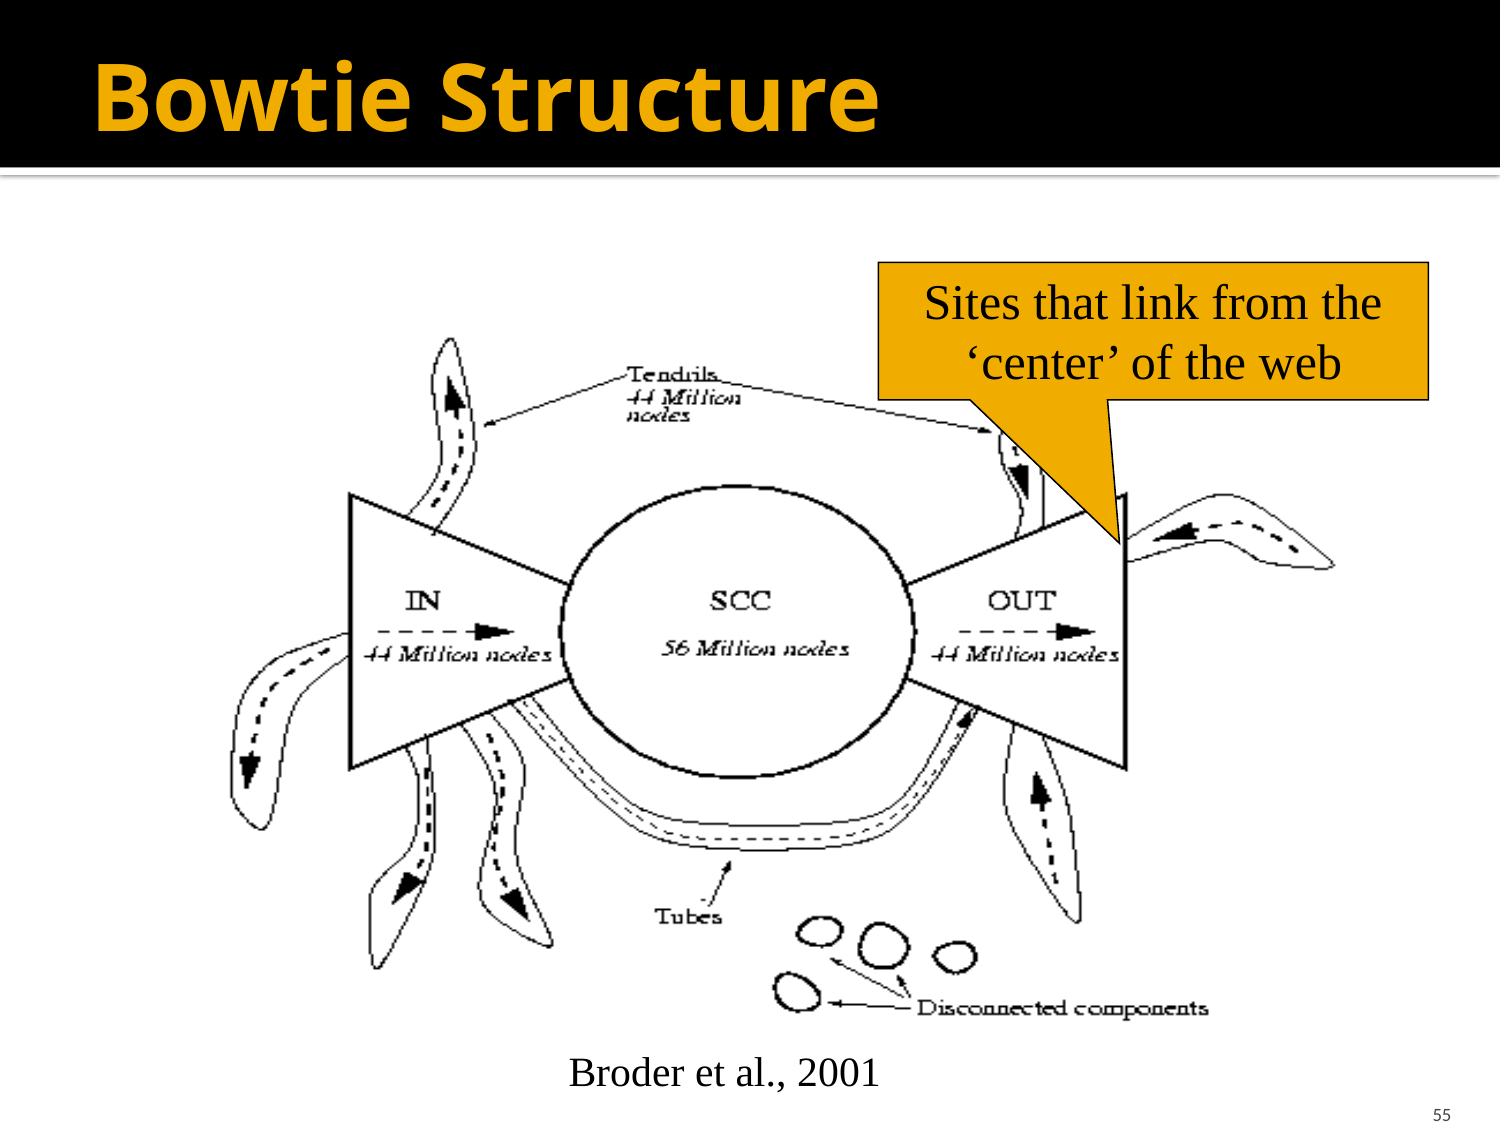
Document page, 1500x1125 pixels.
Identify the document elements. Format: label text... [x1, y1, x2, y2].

slide_number 55 [1345, 1080, 1467, 1125]
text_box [124, 287, 1376, 1044]
text_box Broder et al., 2001 [312, 1052, 1138, 1103]
title Bowtie Structure [75, 12, 1425, 175]
text_box Sites that link from the ‘center’ of the web [878, 262, 1429, 400]
